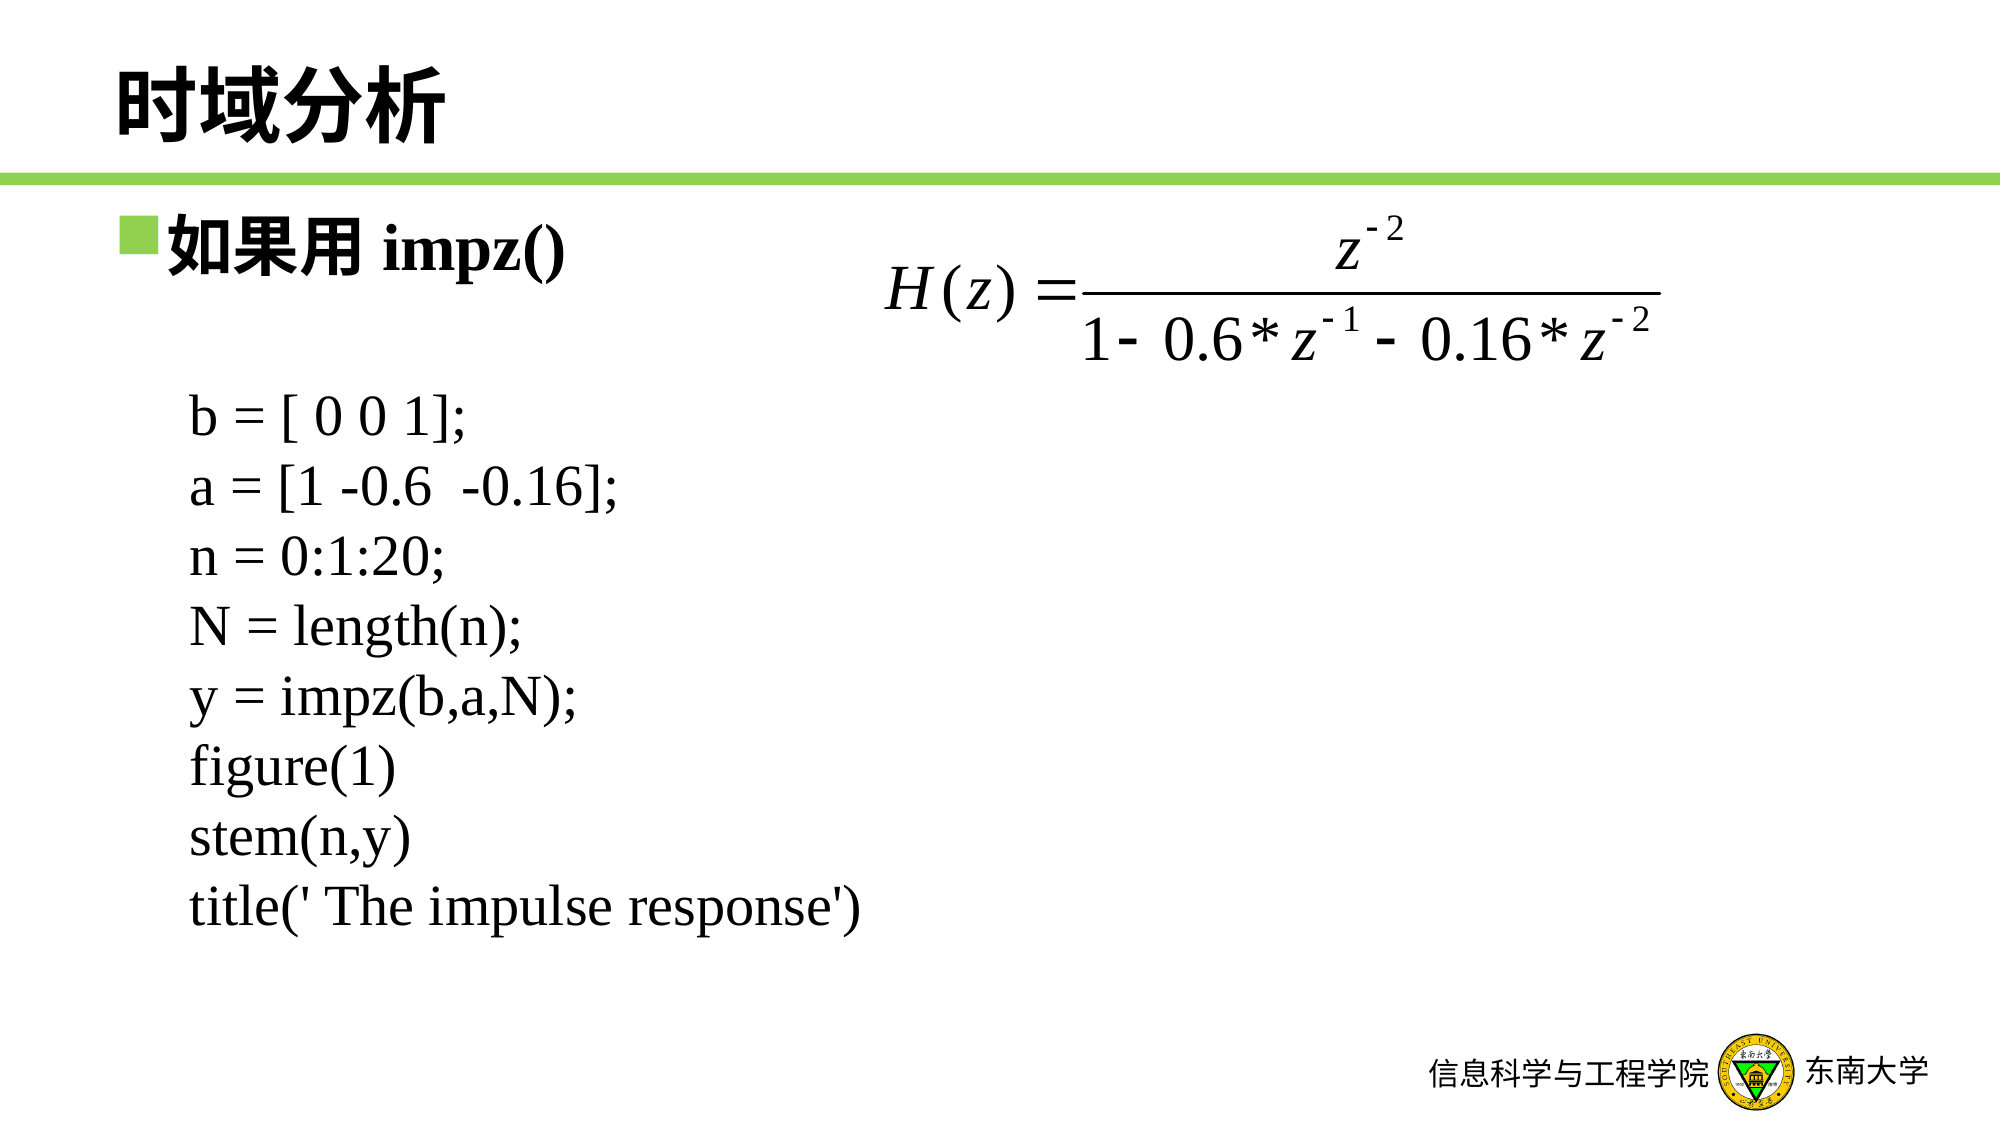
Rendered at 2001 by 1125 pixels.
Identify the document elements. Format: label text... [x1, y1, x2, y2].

picture [1715, 1031, 1797, 1111]
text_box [873, 196, 1676, 375]
title 时域分析 [99, 45, 1900, 161]
list 如果用impz() b = [ 0 0 1]; a = [1 -0.6 -0.16]; n = 0:1:20; N = length(n); y = impz(b,a,N); figure(1) stem(n,y) title(' The impulse response') [99, 196, 1900, 1005]
